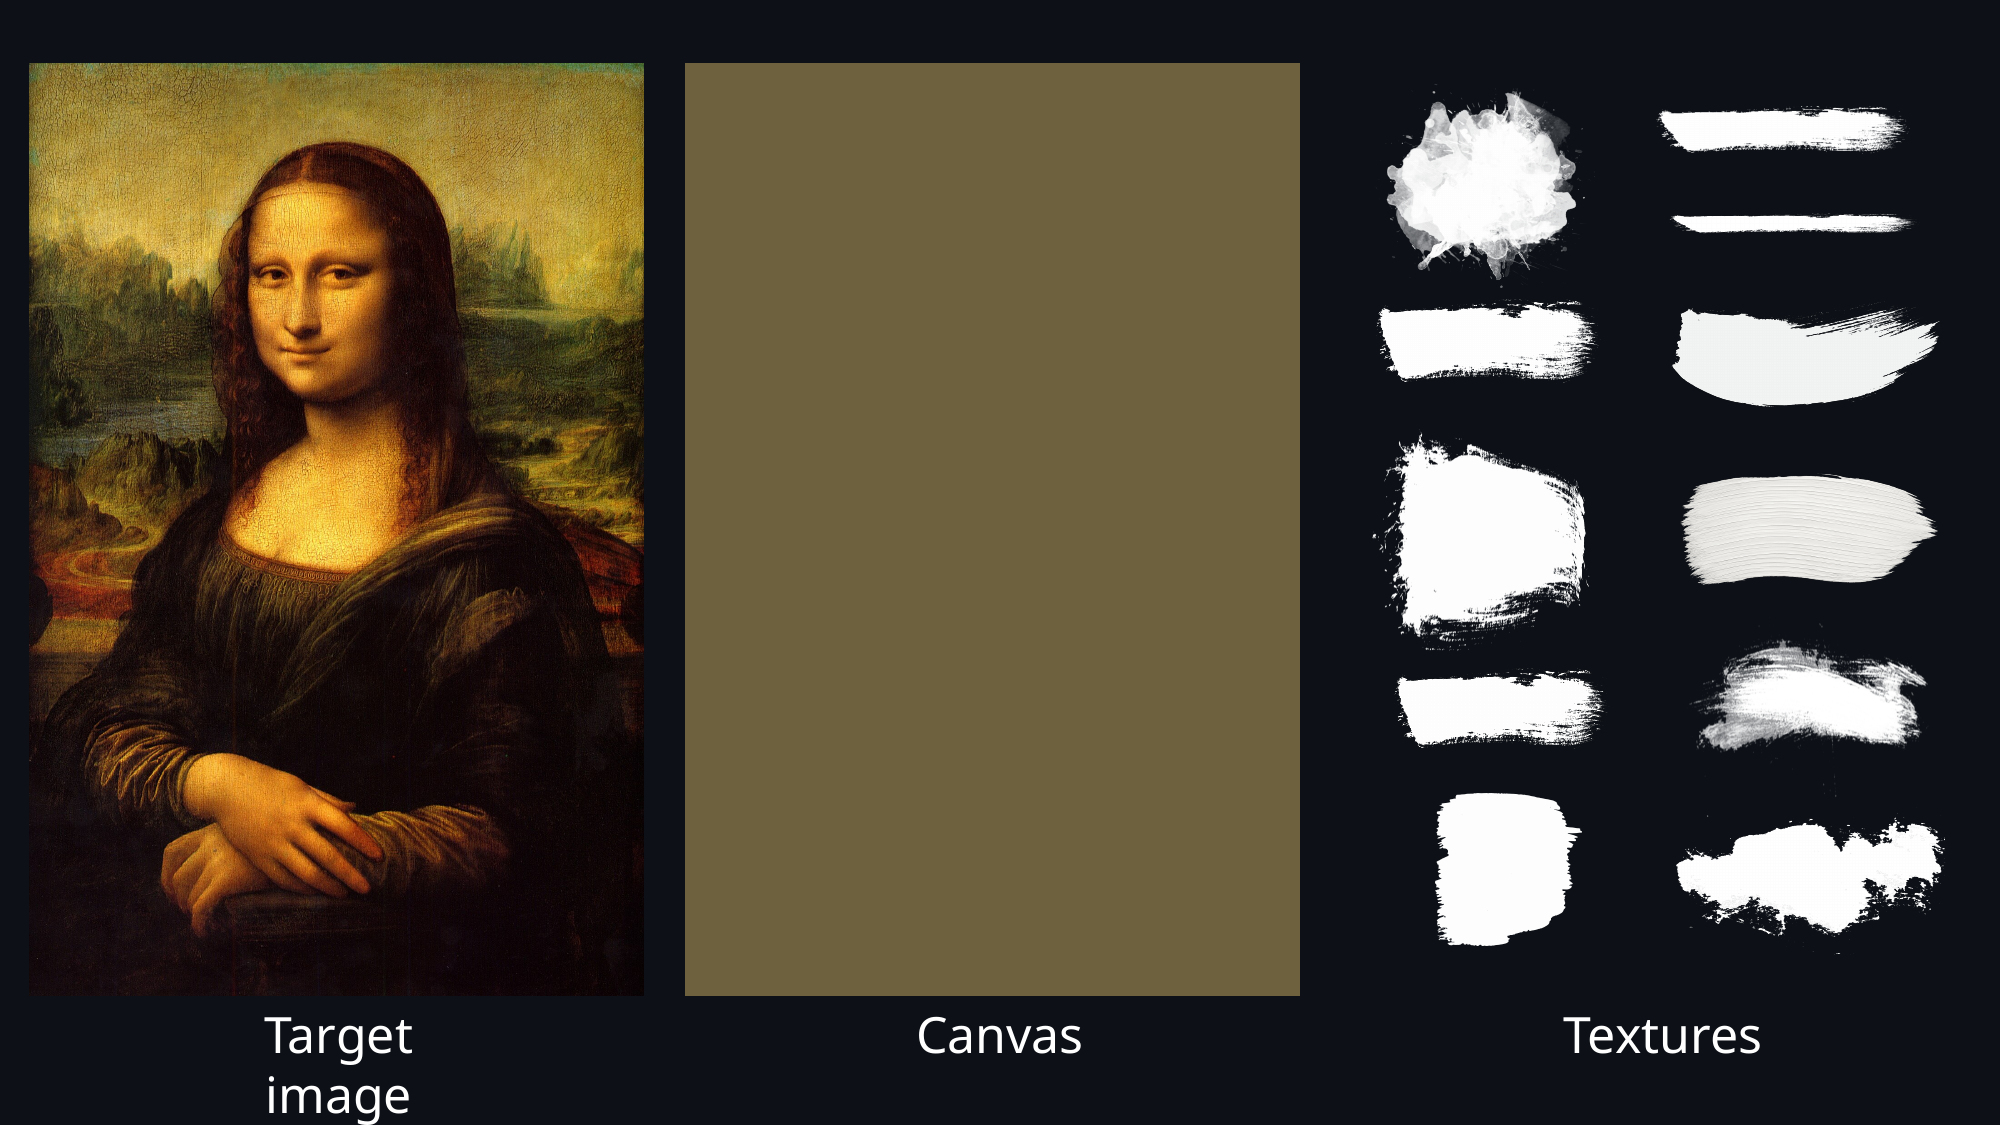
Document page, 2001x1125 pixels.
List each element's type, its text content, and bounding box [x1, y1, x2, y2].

picture [685, 62, 1301, 996]
text_box Target image [169, 996, 508, 1125]
text_box Canvas [831, 996, 1169, 1071]
picture [28, 62, 644, 996]
picture [1329, 35, 1634, 385]
picture [1619, 471, 2000, 1021]
picture [1652, 53, 1933, 275]
picture [1393, 667, 1611, 750]
picture [1670, 299, 1941, 409]
picture [1435, 793, 1582, 946]
text_box Textures [1494, 996, 1833, 1071]
picture [1369, 419, 1616, 666]
